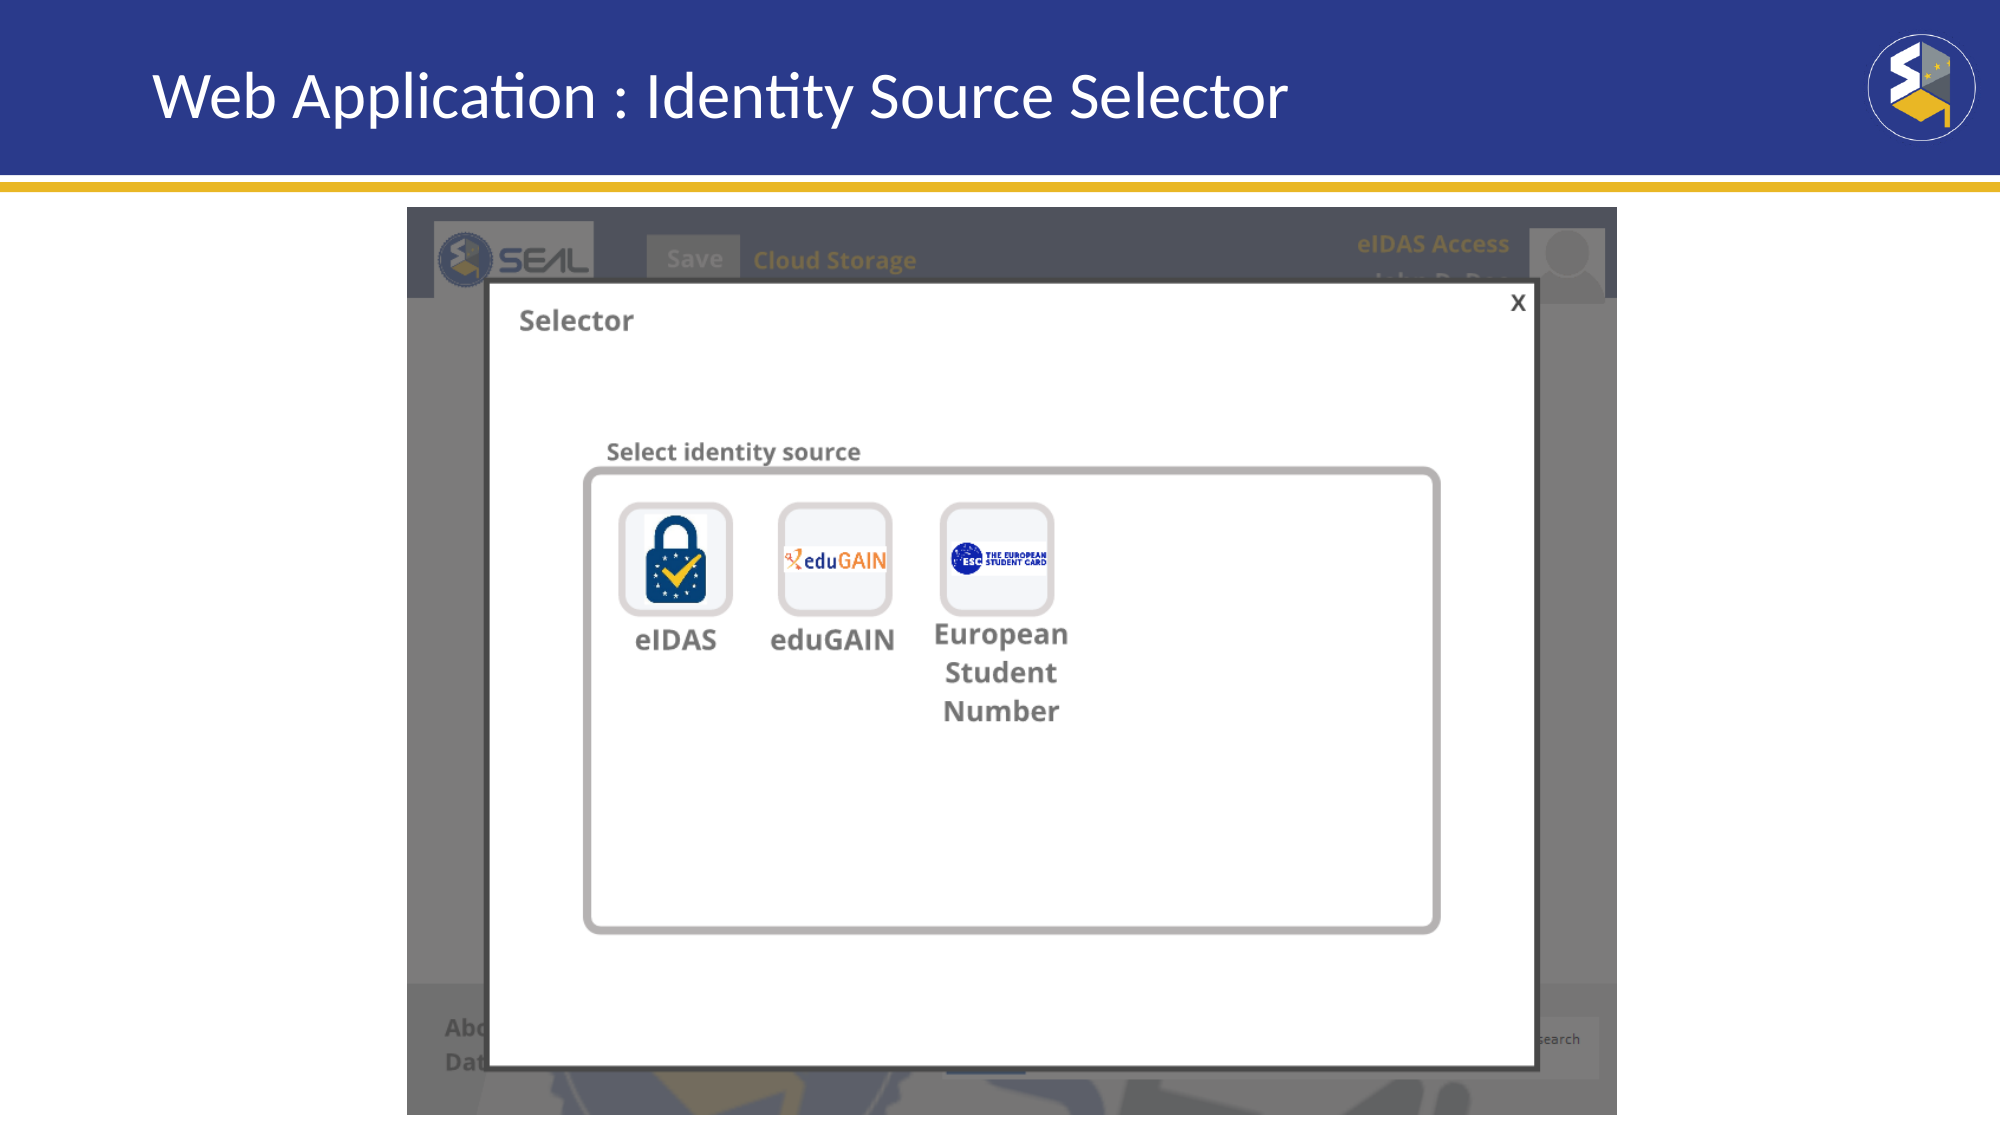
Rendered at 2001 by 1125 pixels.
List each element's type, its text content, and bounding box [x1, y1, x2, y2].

picture [407, 207, 1617, 1115]
picture [1863, 28, 1981, 147]
title Web Application : Identity Source Selector [137, 28, 1863, 166]
